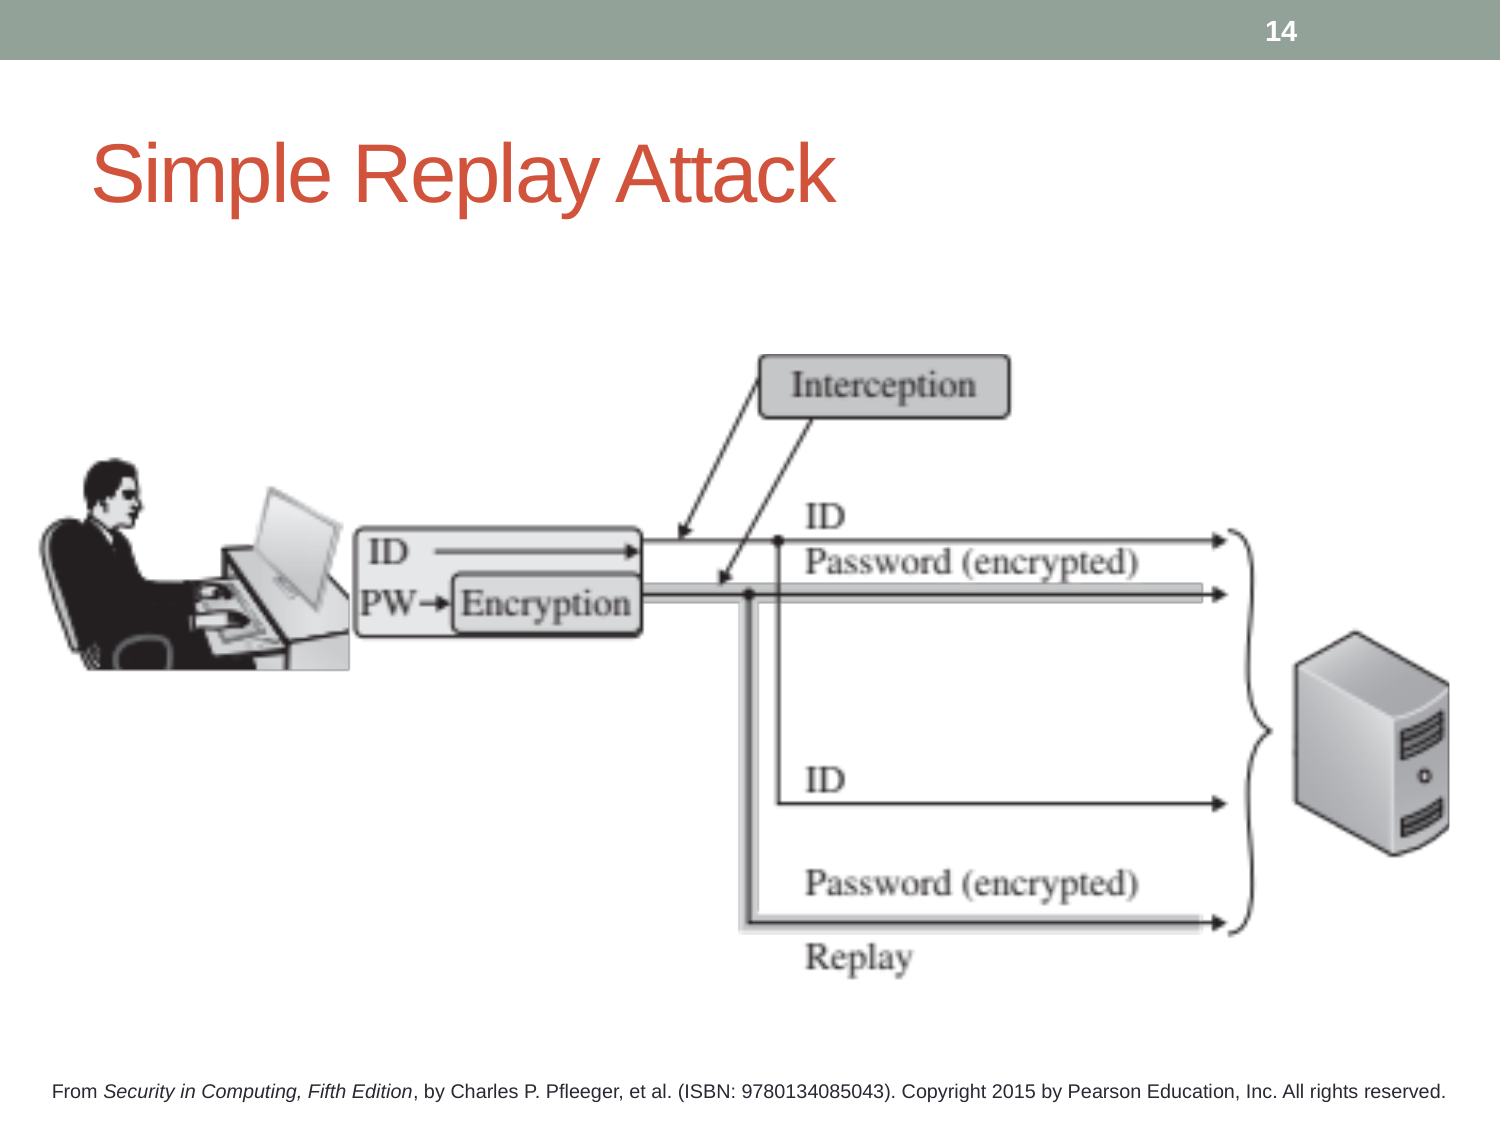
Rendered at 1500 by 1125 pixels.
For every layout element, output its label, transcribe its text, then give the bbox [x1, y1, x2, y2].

slide_number 14 [1250, 3, 1425, 57]
title Simple Replay Attack [75, 87, 1425, 250]
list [21, 335, 1467, 1109]
footer From Security in Computing, Fifth Edition, by Charles P. Pfleeger, et al. (ISBN: 9780134085043). Copyright 2015 by Pearson Education, Inc. All rights reserved. [0, 1075, 1500, 1125]
